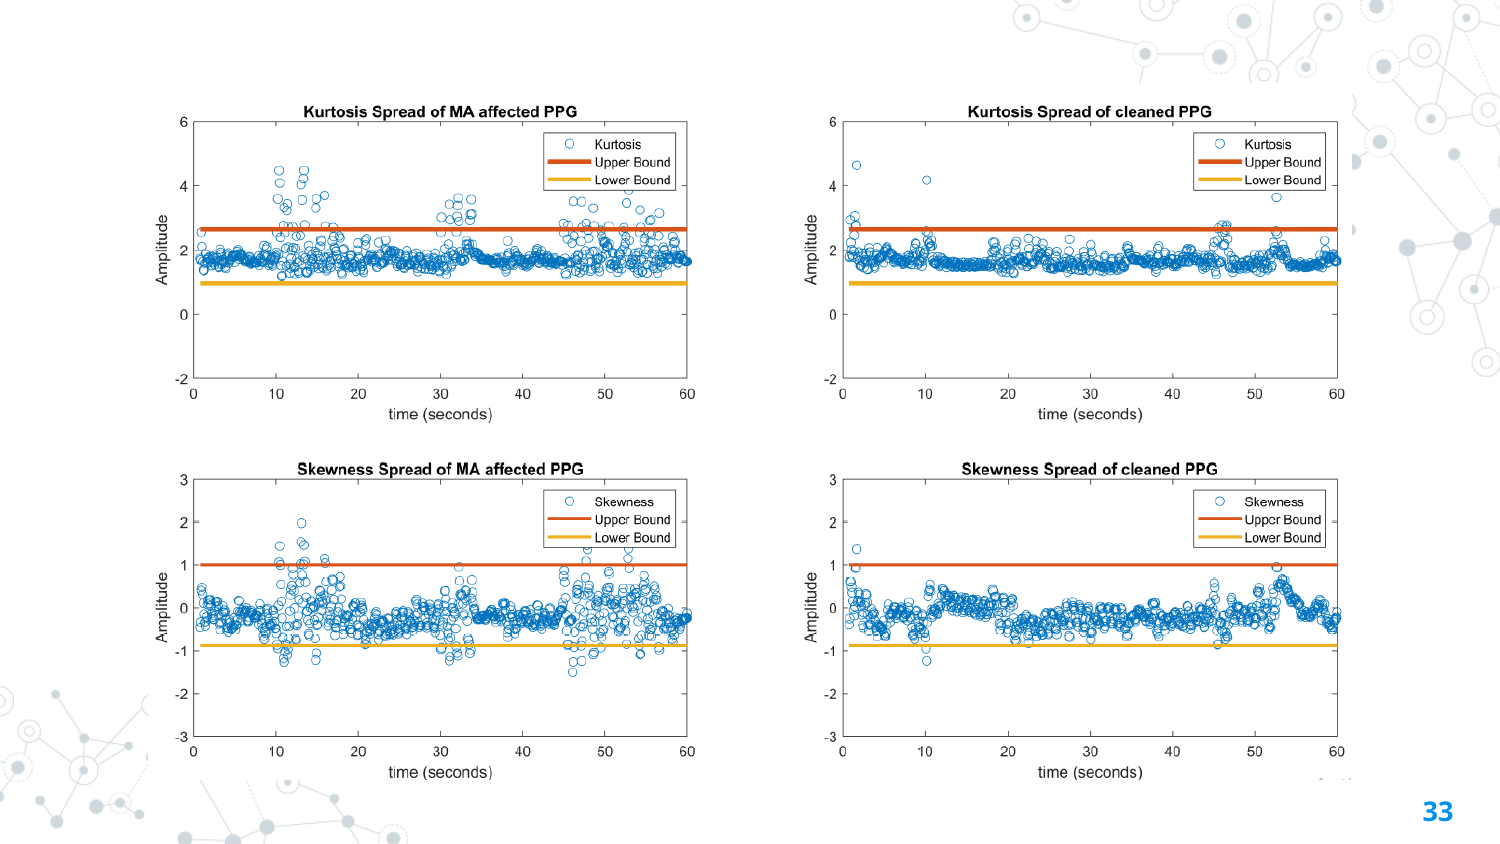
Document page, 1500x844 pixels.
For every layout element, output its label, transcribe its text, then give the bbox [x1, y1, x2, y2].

slide_number 33 [1378, 779, 1469, 844]
picture [0, 0, 1500, 844]
